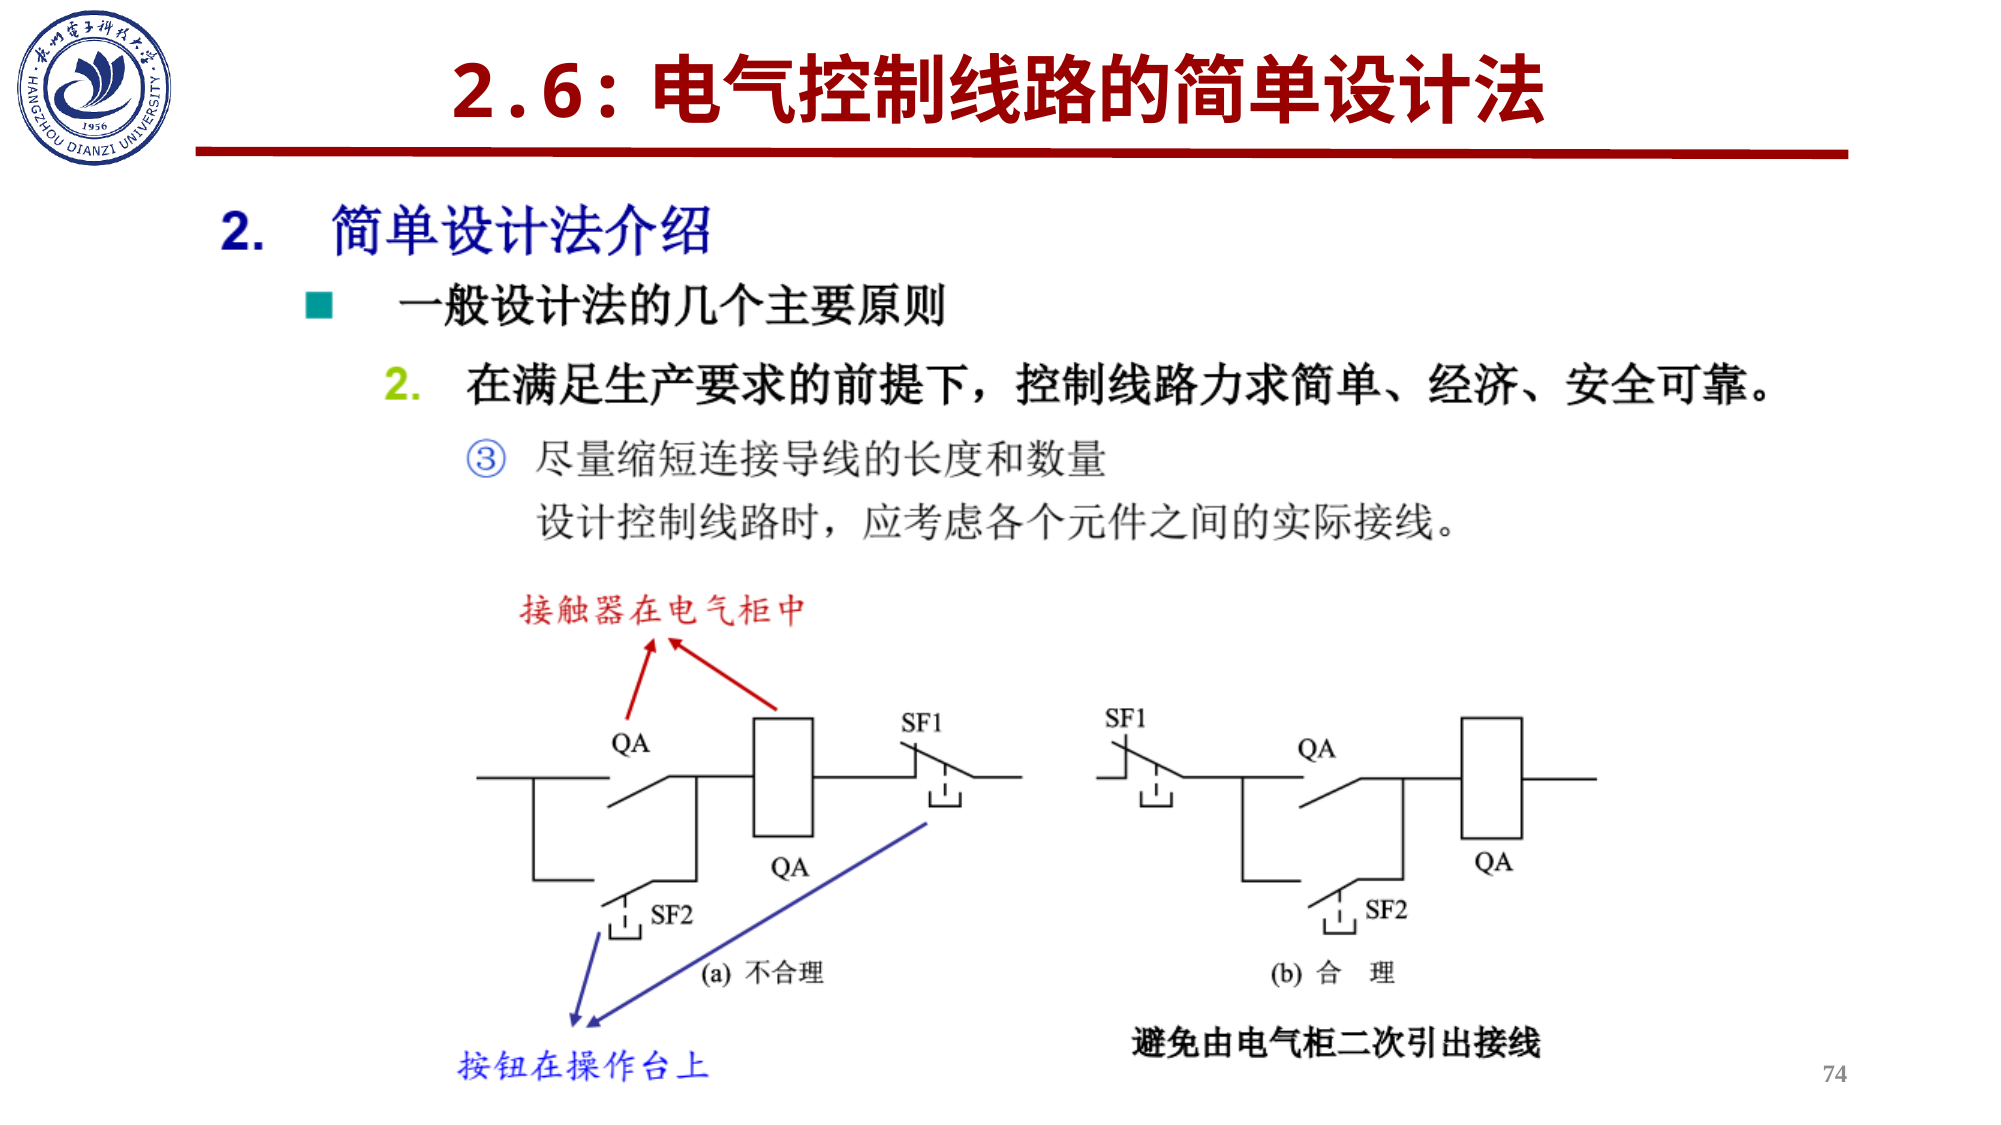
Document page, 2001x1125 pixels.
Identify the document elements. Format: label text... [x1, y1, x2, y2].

picture [210, 193, 1783, 1103]
picture [14, 2, 175, 174]
slide_number 74 [1783, 1042, 1863, 1103]
text_box 2.6:电气控制线路的简单设计法 [435, 34, 1563, 140]
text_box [195, 151, 1849, 155]
